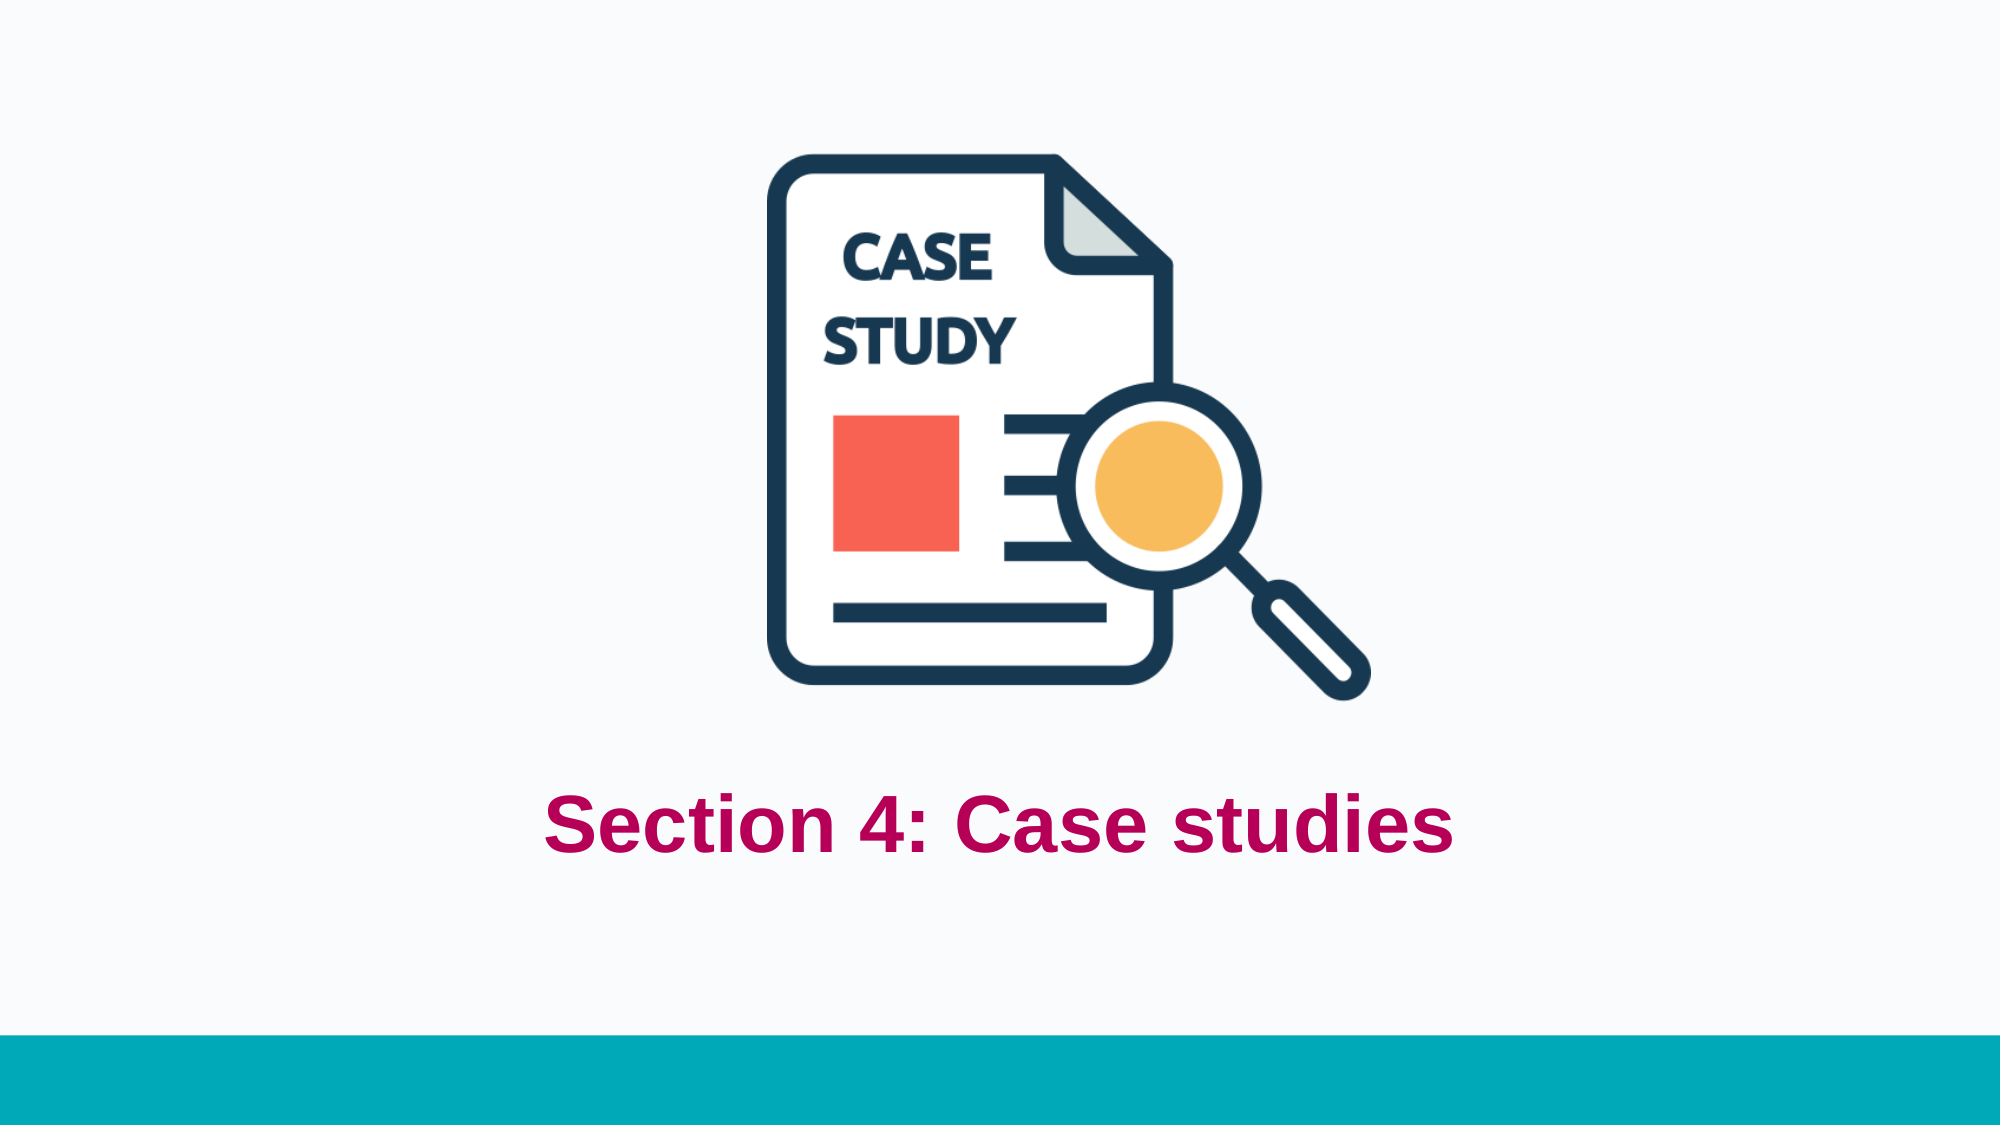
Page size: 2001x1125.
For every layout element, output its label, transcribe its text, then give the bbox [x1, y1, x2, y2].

picture [767, 125, 1371, 730]
list Section 4: Case studies [164, 696, 1836, 955]
